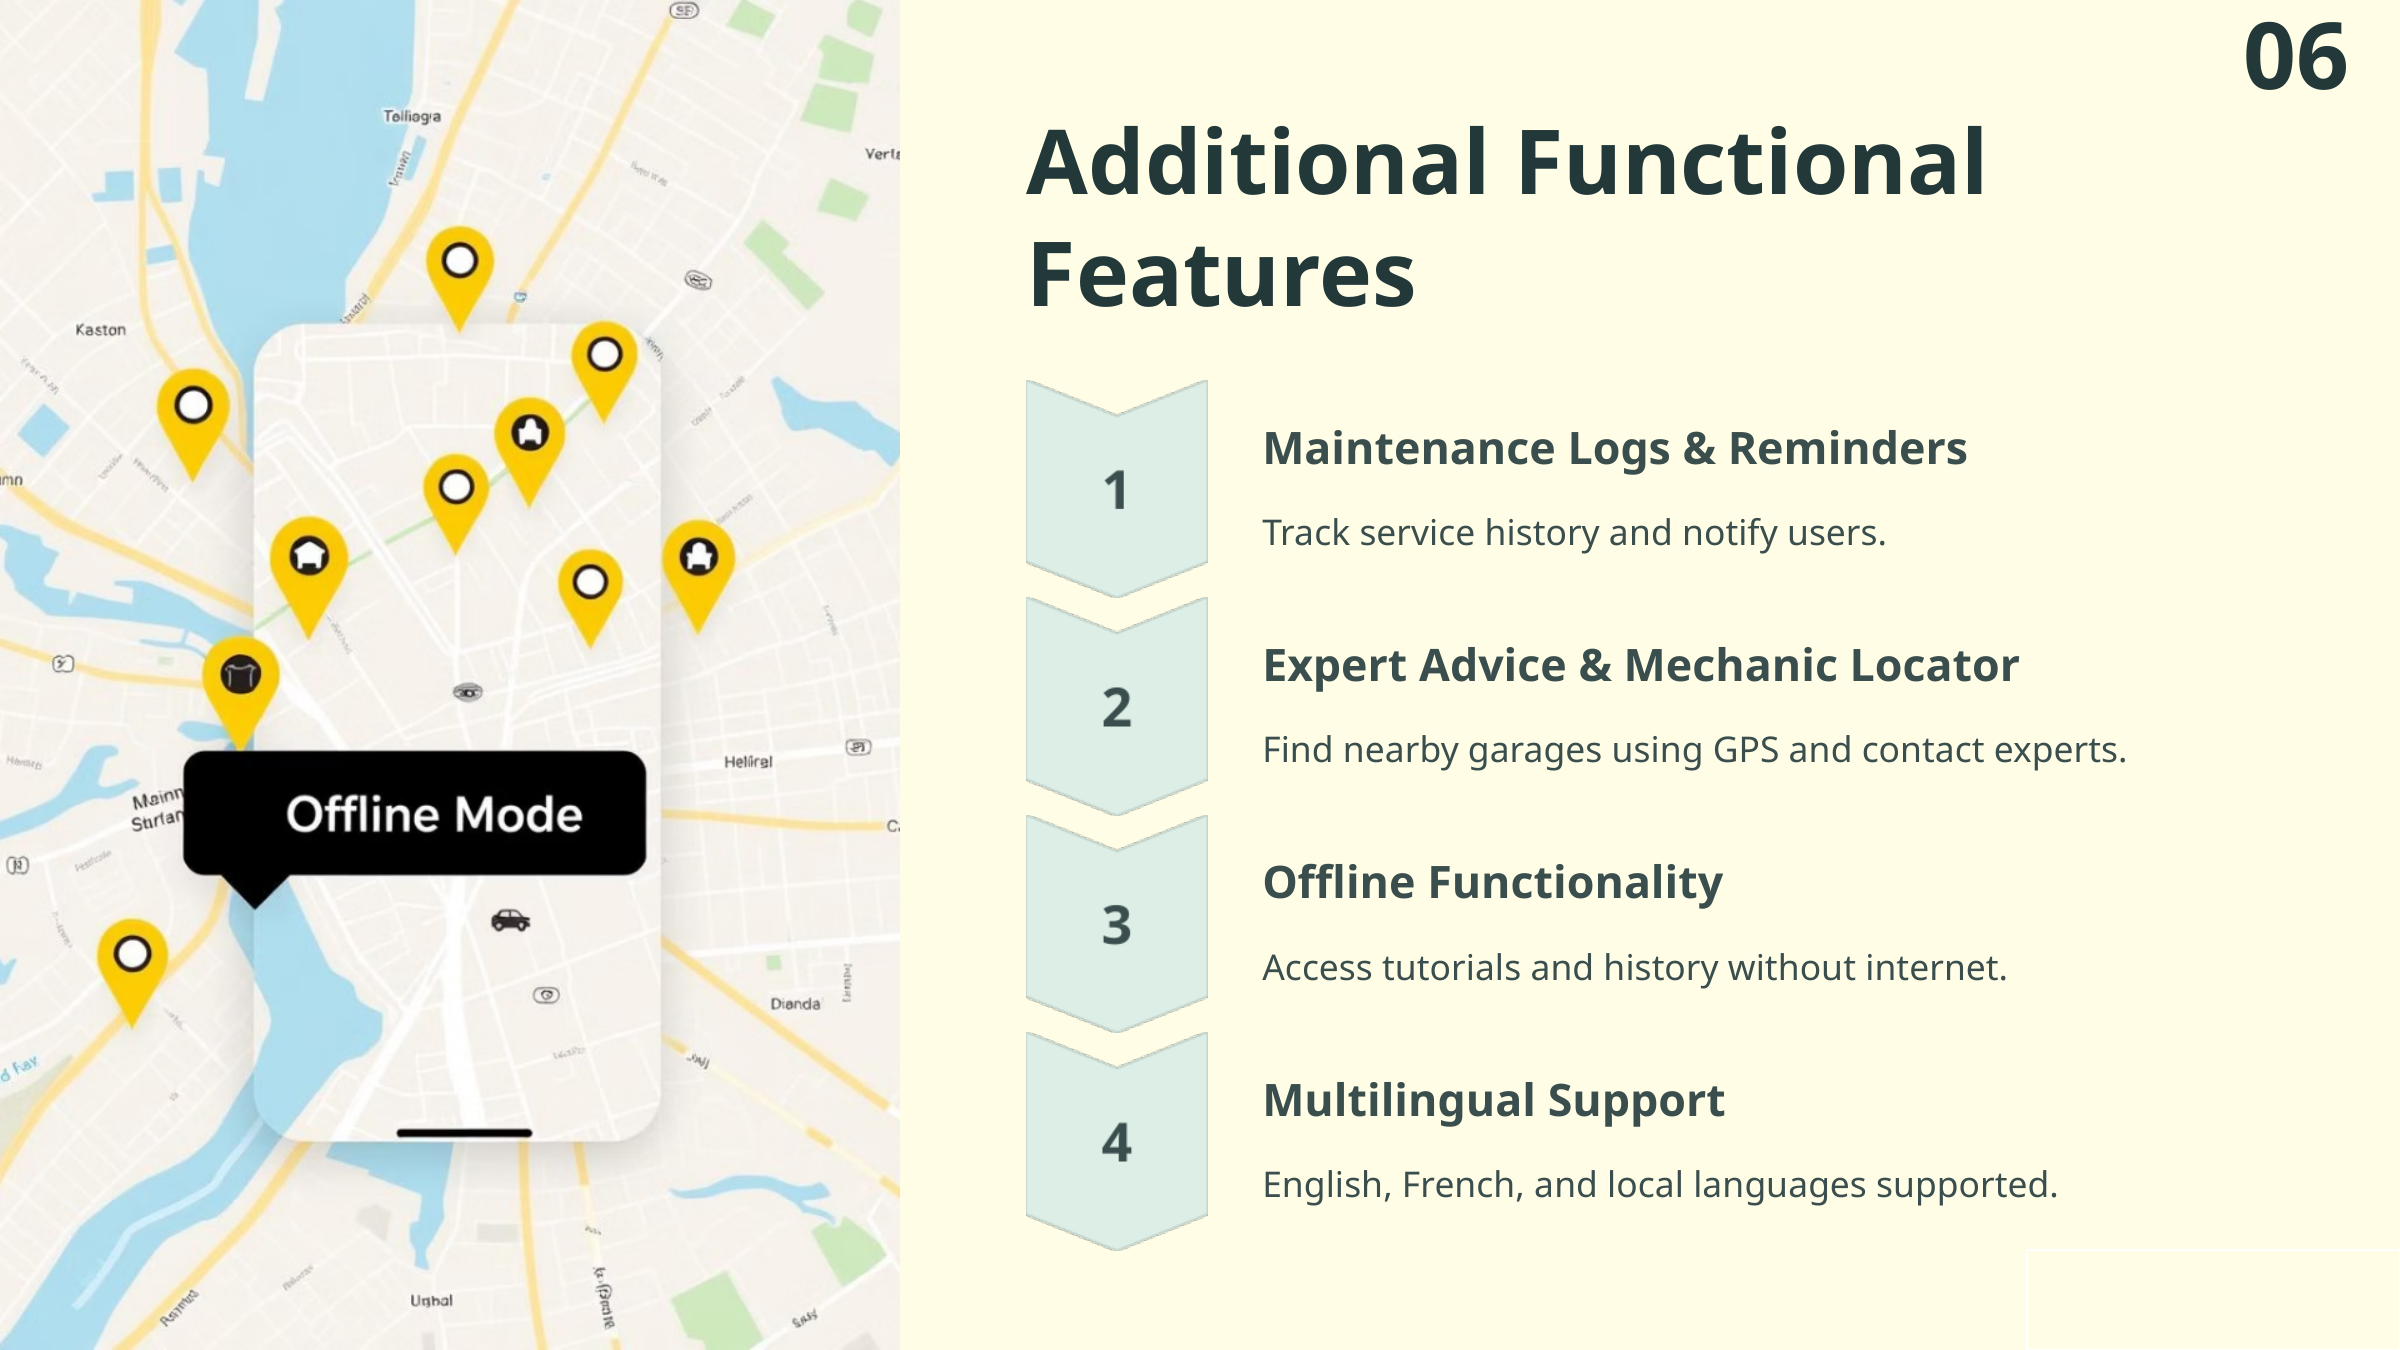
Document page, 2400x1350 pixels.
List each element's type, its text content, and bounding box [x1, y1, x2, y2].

text_box Access tutorials and history without internet. [1262, 929, 2274, 988]
text_box English, French, and local languages supported. [1262, 1147, 2274, 1206]
text_box Multilingual Support [1262, 1068, 1759, 1126]
text_box Track service history and notify users. [1262, 495, 2274, 554]
text_box Additional Functional Features [1026, 99, 2274, 327]
picture [0, 0, 900, 1350]
picture [1026, 380, 1208, 1251]
text_box 06 [2243, 0, 2400, 165]
text_box [2026, 1249, 2400, 1350]
text_box Expert Advice & Mechanic Locator [1262, 634, 2125, 691]
text_box Maintenance Logs & Reminders [1262, 416, 2053, 474]
text_box Offline Functionality [1262, 851, 1769, 909]
text_box Find nearby garages using GPS and contact experts. [1262, 712, 2274, 771]
